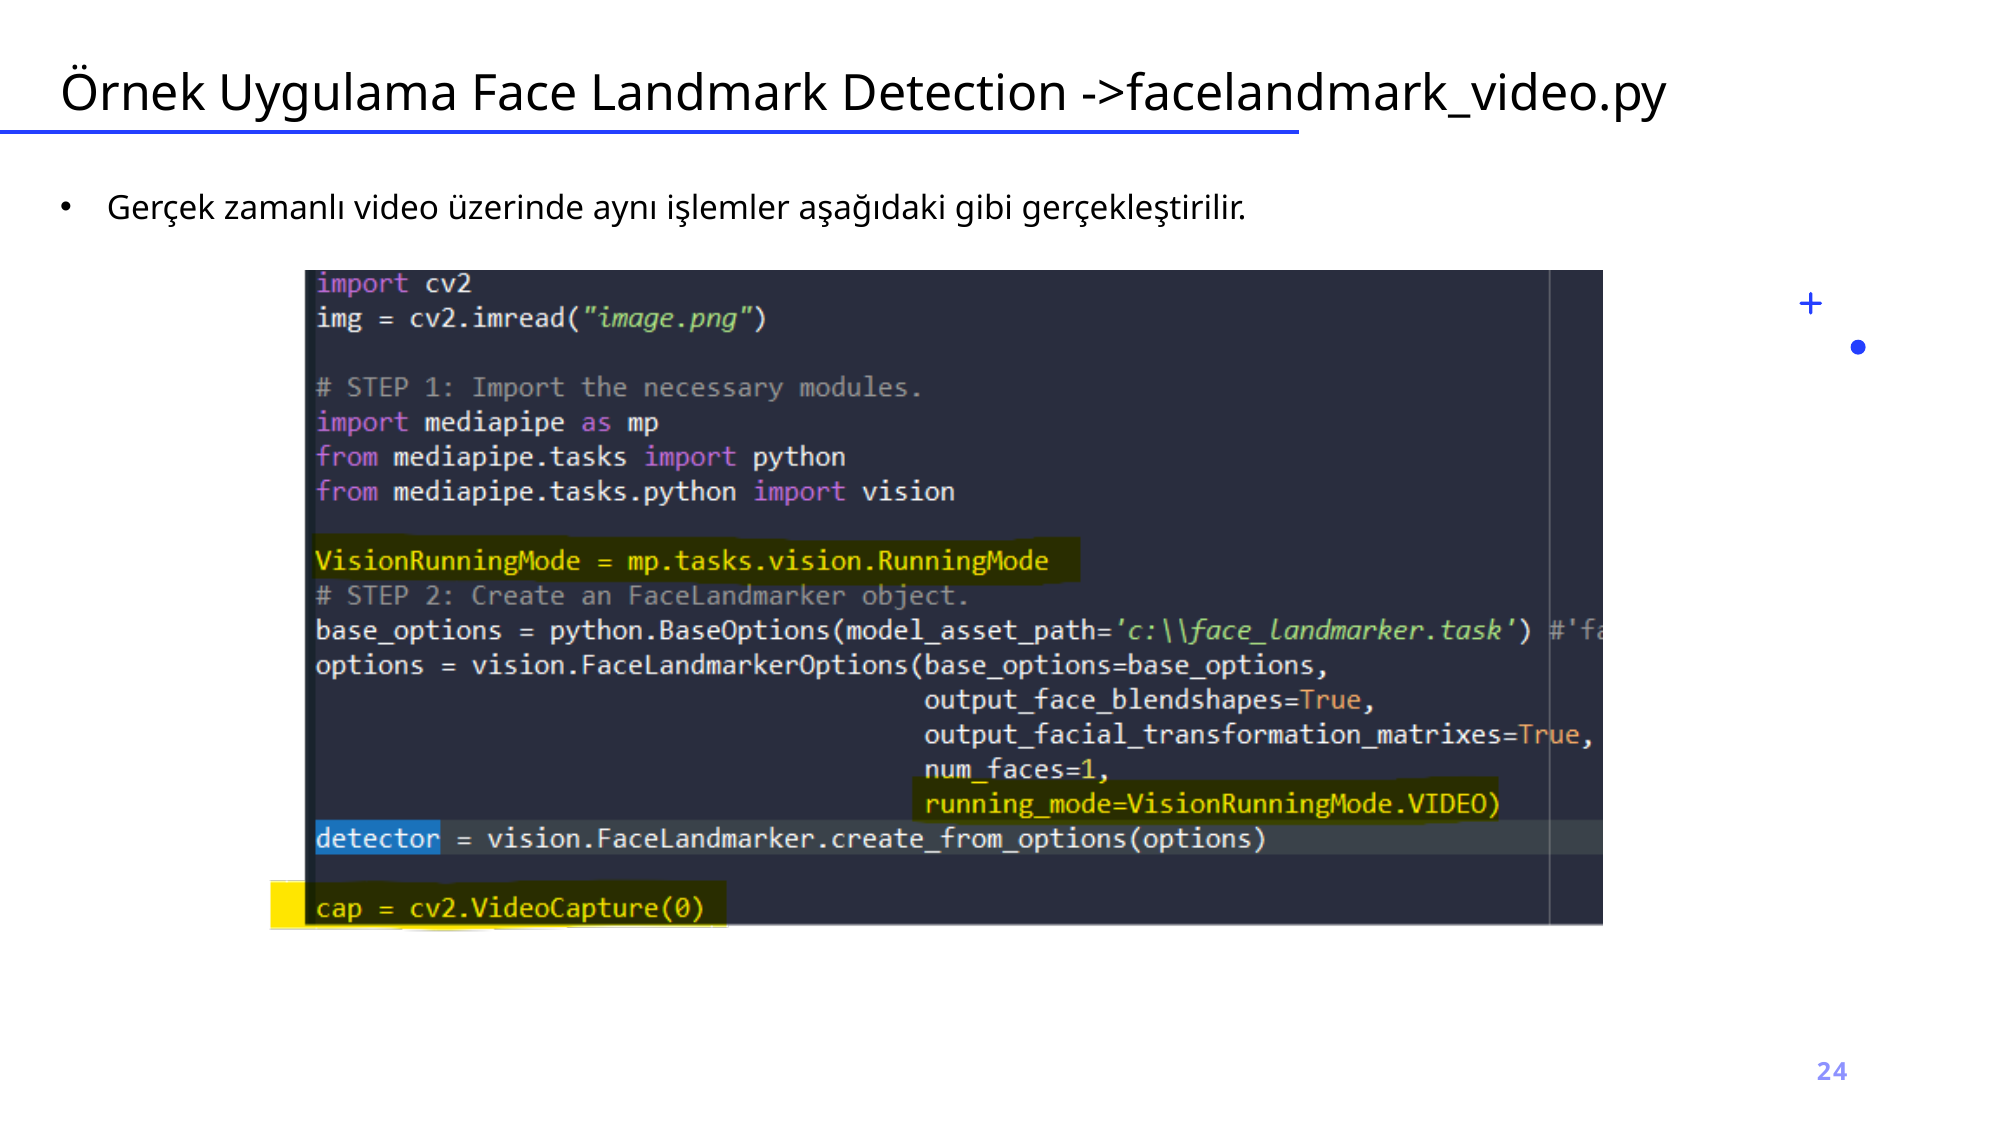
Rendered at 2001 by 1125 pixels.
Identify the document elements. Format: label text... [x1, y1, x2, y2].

slide_number 24 [1412, 1042, 1863, 1103]
text_box Gerçek zamanlı video üzerinde aynı işlemler aşağıdaki gibi gerçekleştirilir. [45, 158, 1920, 234]
title Örnek Uygulama Face Landmark Detection ->facelandmark_video.py [45, 35, 1949, 130]
picture [269, 270, 1603, 933]
